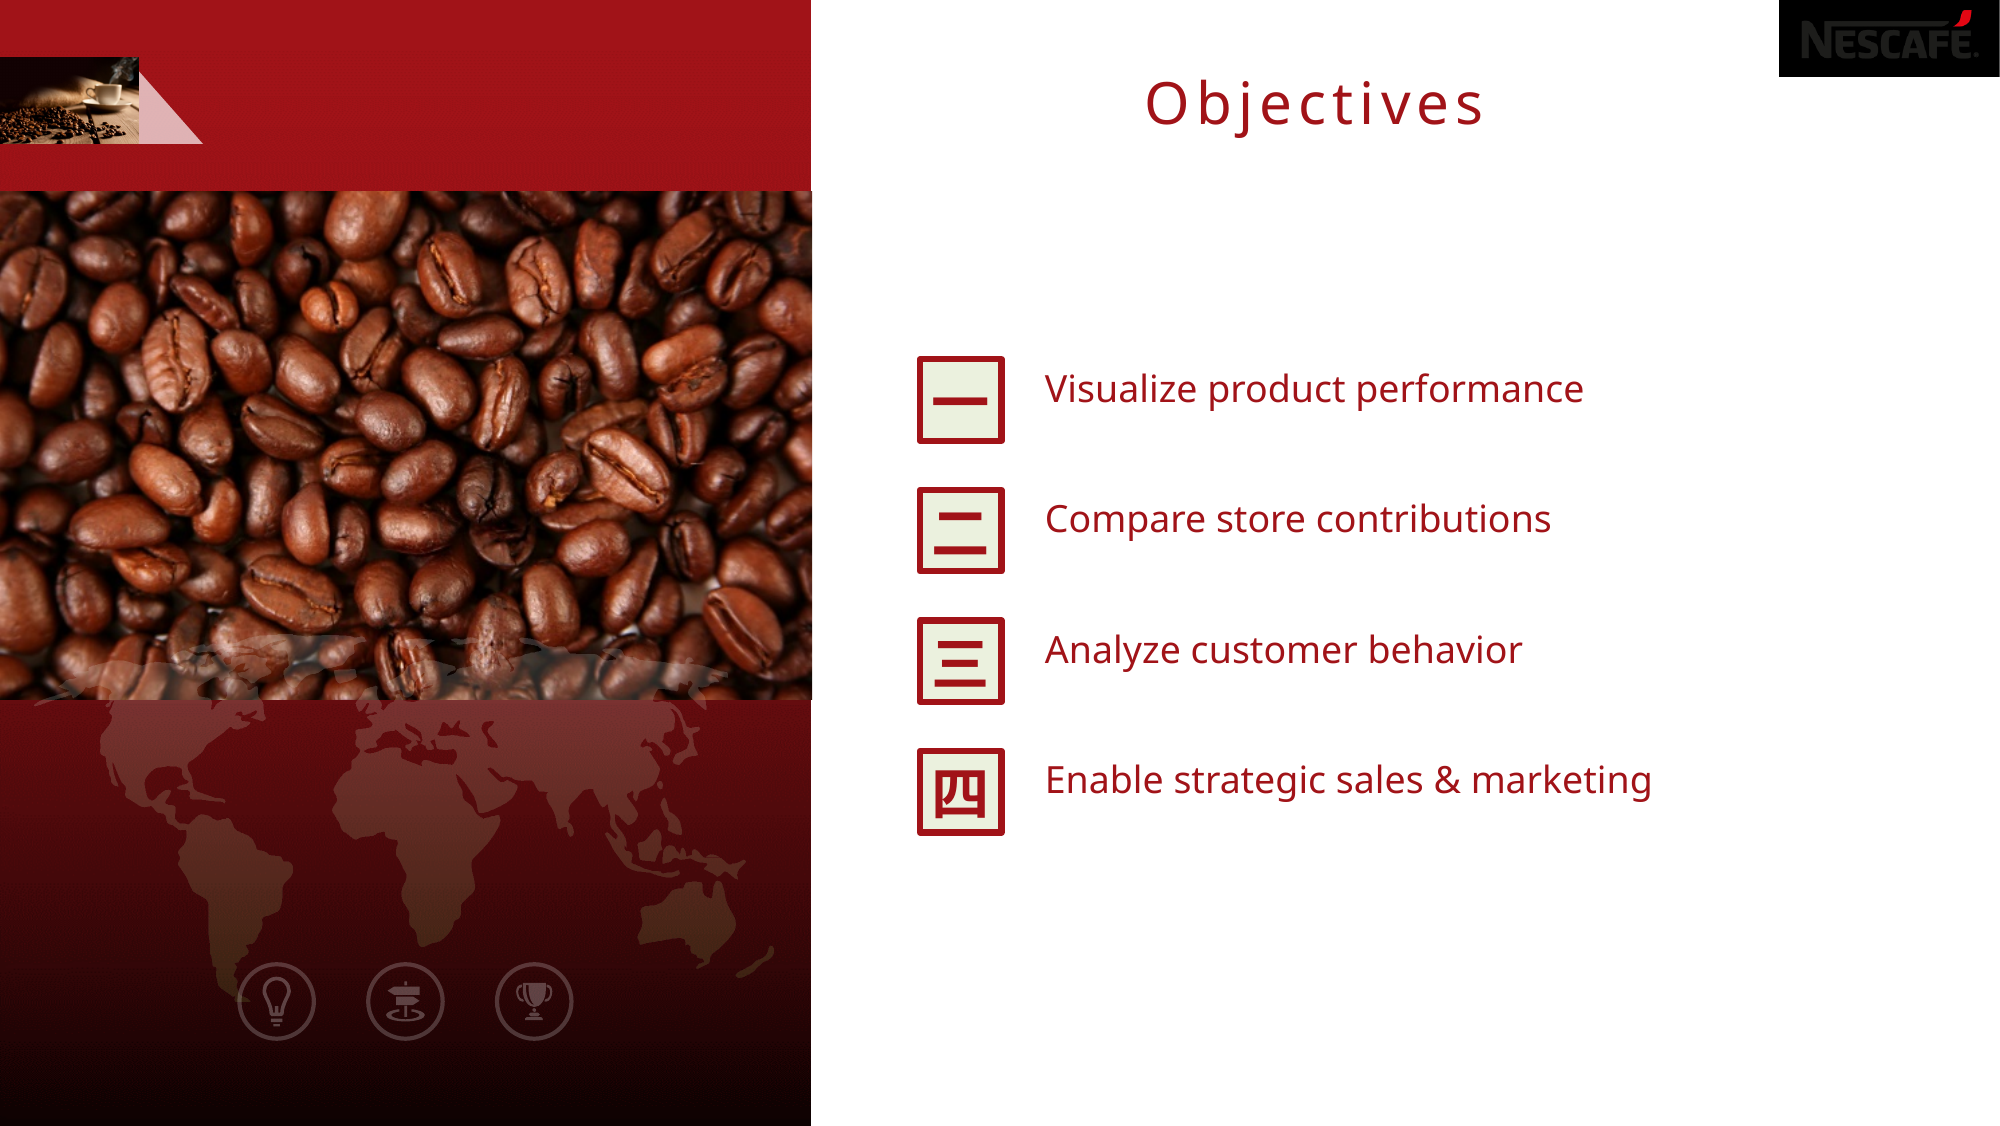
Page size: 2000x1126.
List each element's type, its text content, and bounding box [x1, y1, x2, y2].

picture [1779, 0, 2000, 77]
text_box Analyze customer behavior [1029, 618, 1547, 679]
picture [0, 0, 813, 1126]
text_box Visualize product performance [1030, 357, 1610, 418]
text_box Objectives [964, 58, 1665, 144]
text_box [239, 963, 572, 1039]
text_box 一 [917, 358, 1005, 444]
text_box 二 [917, 488, 1005, 574]
text_box 四 [917, 750, 1005, 835]
text_box Compare store contributions [1029, 487, 1575, 548]
text_box 三 [917, 619, 1005, 705]
text_box Enable strategic sales & marketing [1029, 748, 1680, 809]
